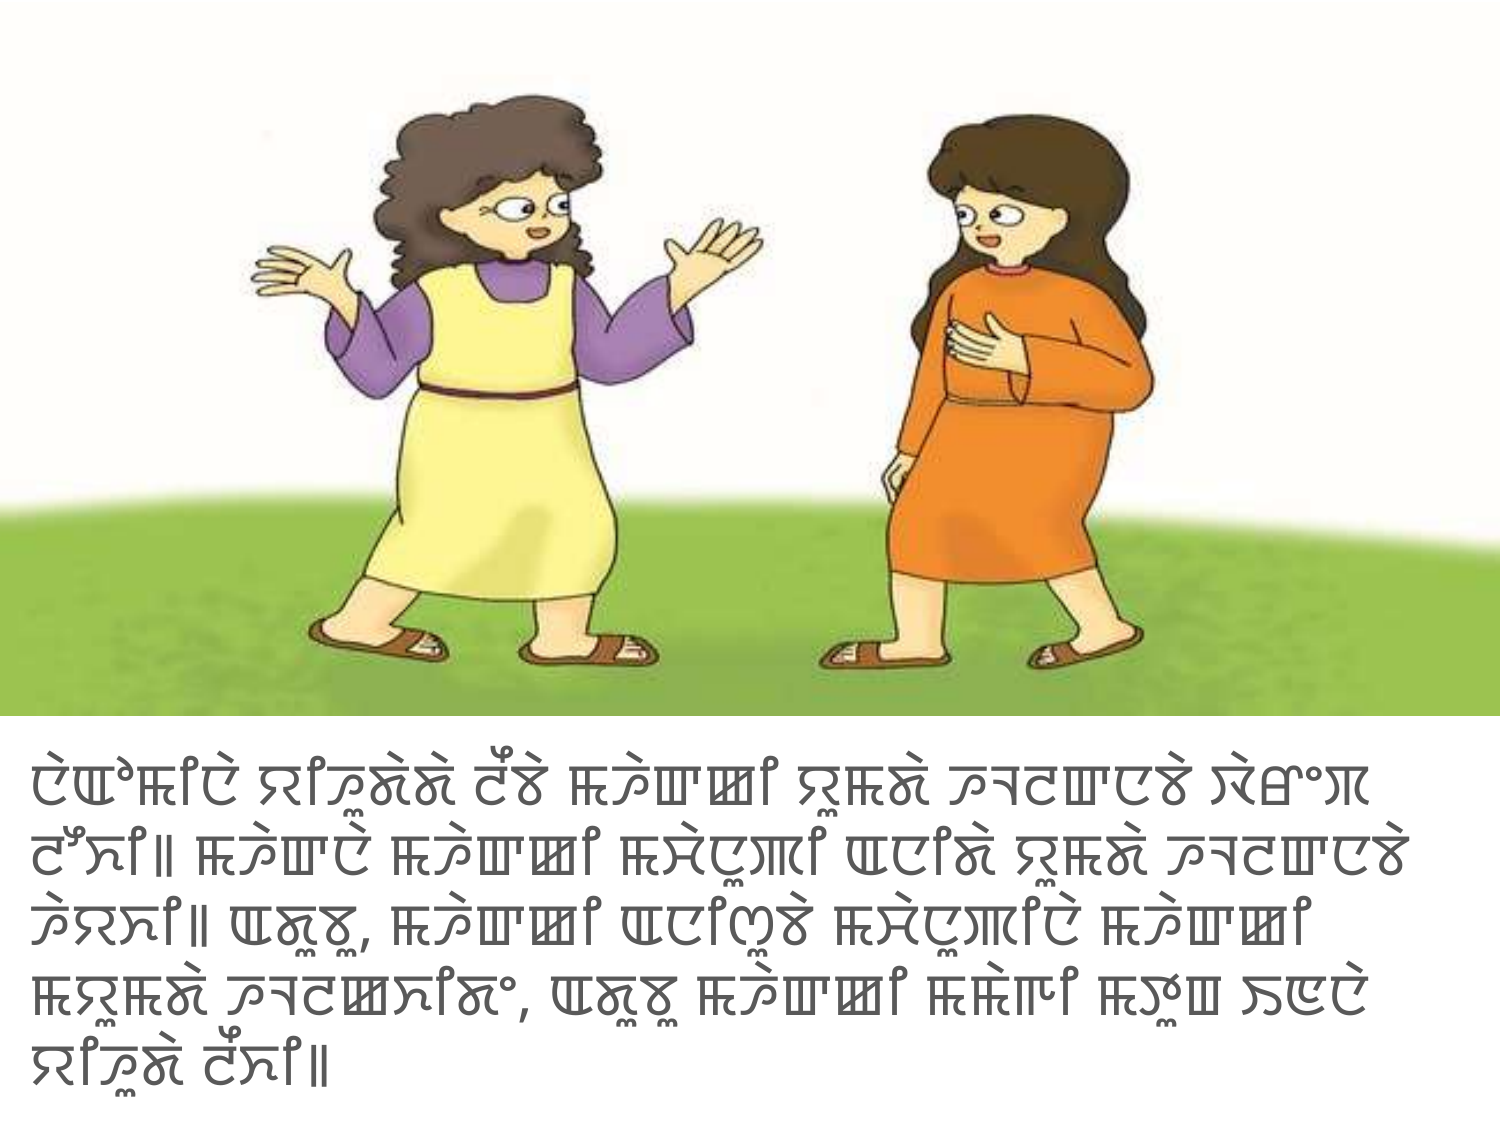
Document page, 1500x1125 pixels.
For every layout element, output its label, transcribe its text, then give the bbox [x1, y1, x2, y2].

picture [0, 1, 1500, 717]
text_box ꯅꯥꯑꯣꯃꯤꯅꯥ ꯌꯤꯍꯨꯗꯥꯗꯥ ꯂꯩꯕꯥ ꯃꯍꯥꯛꯀꯤ ꯌꯨꯃꯗꯥ ꯍꯜꯂꯛꯅꯕꯥ ꯋꯥꯔꯦꯞ ꯂꯧꯈꯤ꯫ ꯃꯍꯥꯛꯅꯥ ꯃꯍꯥꯛꯀꯤ ꯃꯆꯥꯅꯨꯄꯤ ꯑꯅꯤꯗꯥ ꯌꯨꯃꯗꯥ ꯍꯜꯂꯛꯅꯕꯥ ꯍꯥꯌꯈꯤ꯫ ꯑꯗꯨꯕꯨ, ꯃꯍꯥꯛꯀꯤ ꯑꯅꯤꯁꯨꯕꯥ ꯃꯆꯥꯅꯨꯄꯤꯅꯥ ꯃꯍꯥꯛꯀꯤ ꯃꯌꯨꯃꯗꯥ ꯍꯜꯂꯀꯈꯤꯗꯦ, ꯑꯗꯨꯕꯨ ꯃꯍꯥꯛꯀꯤ ꯃꯃꯥꯒꯤ ꯃꯇꯨꯡ ꯏꯟꯅꯥ ꯌꯤꯍꯨꯗꯥ ꯂꯩꯈꯤ꯫ [14, 739, 1486, 1105]
